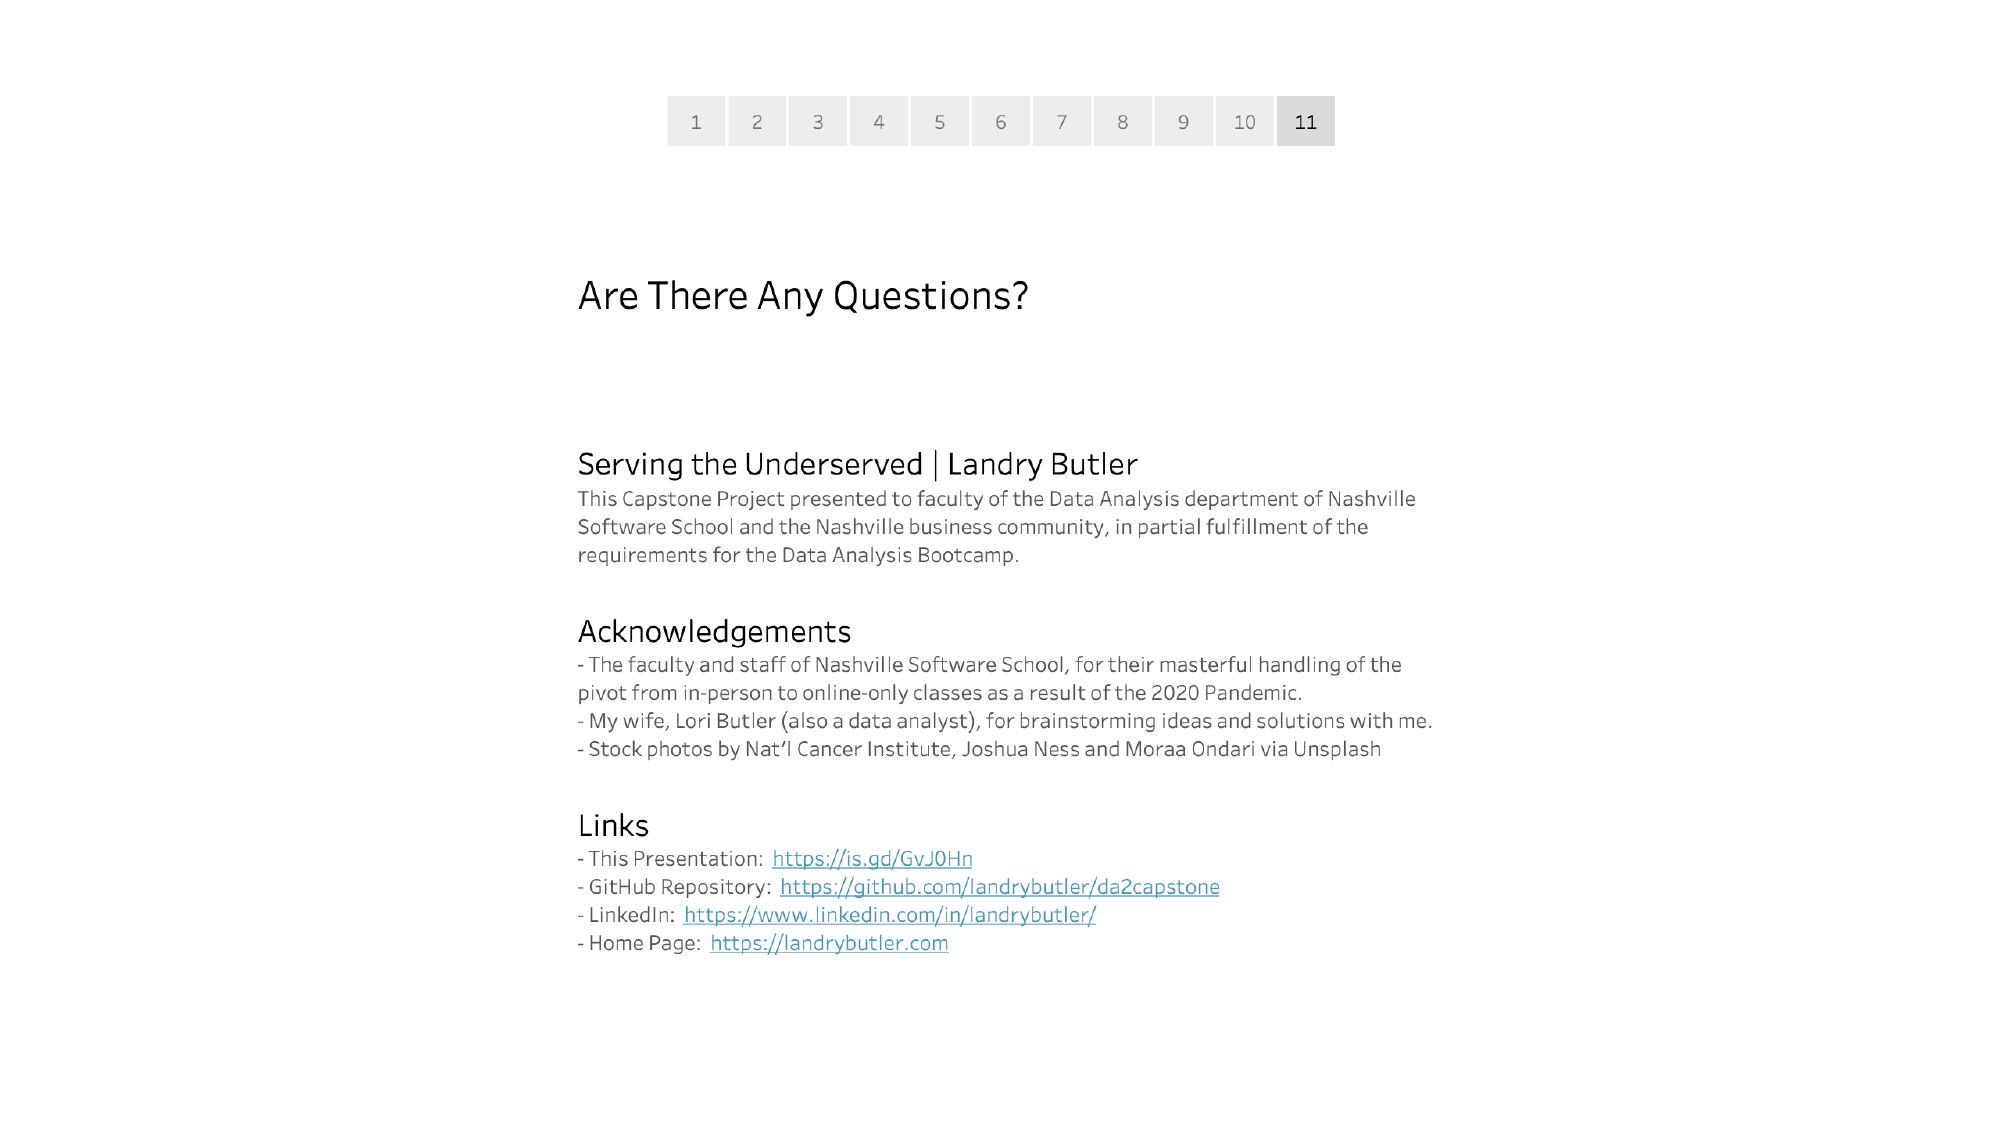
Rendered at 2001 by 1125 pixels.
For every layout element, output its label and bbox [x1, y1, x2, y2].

picture [205, 47, 1794, 1078]
